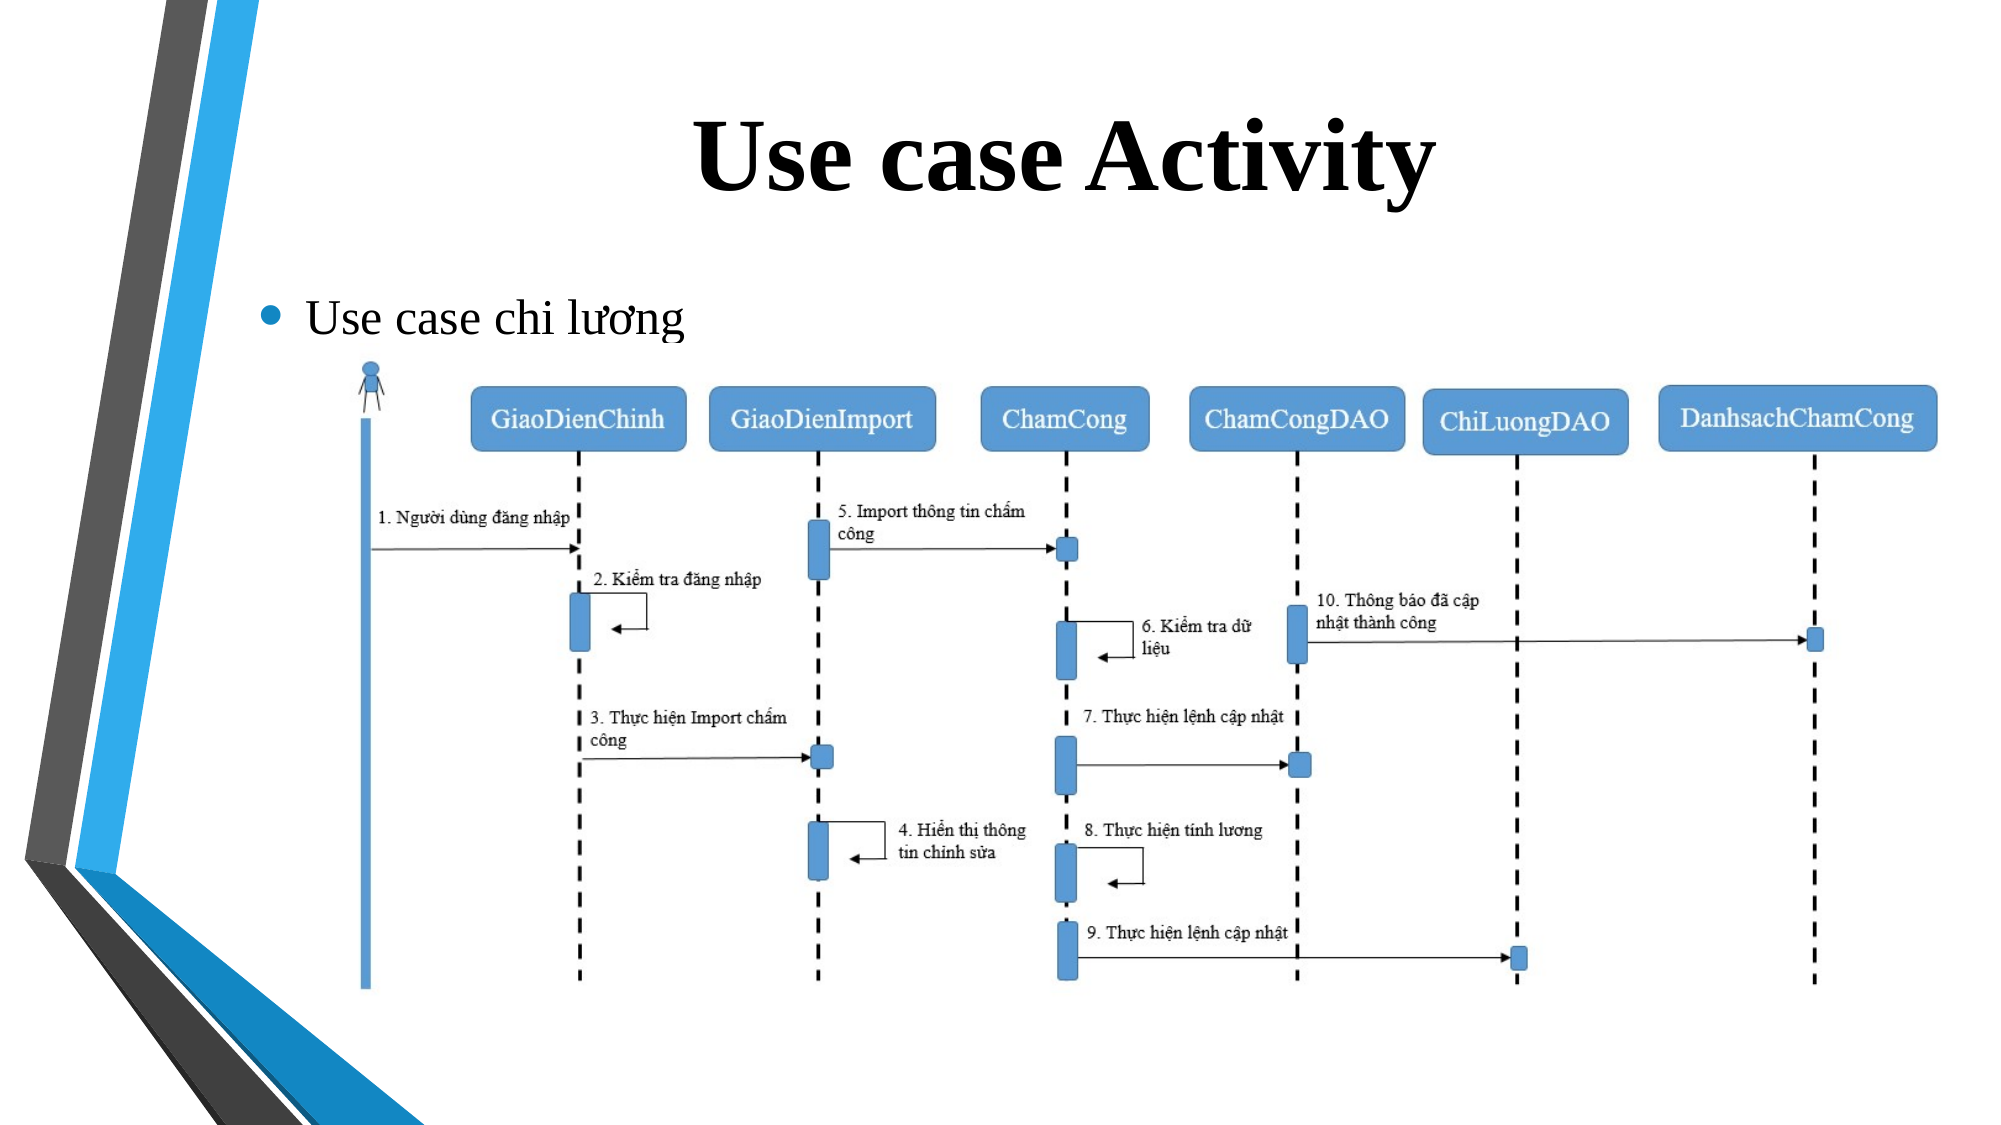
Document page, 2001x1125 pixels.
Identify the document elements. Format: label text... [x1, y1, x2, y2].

title Use case Activity [243, 0, 1887, 189]
picture [340, 343, 1955, 1035]
list Use case chi lương [243, 189, 1887, 522]
